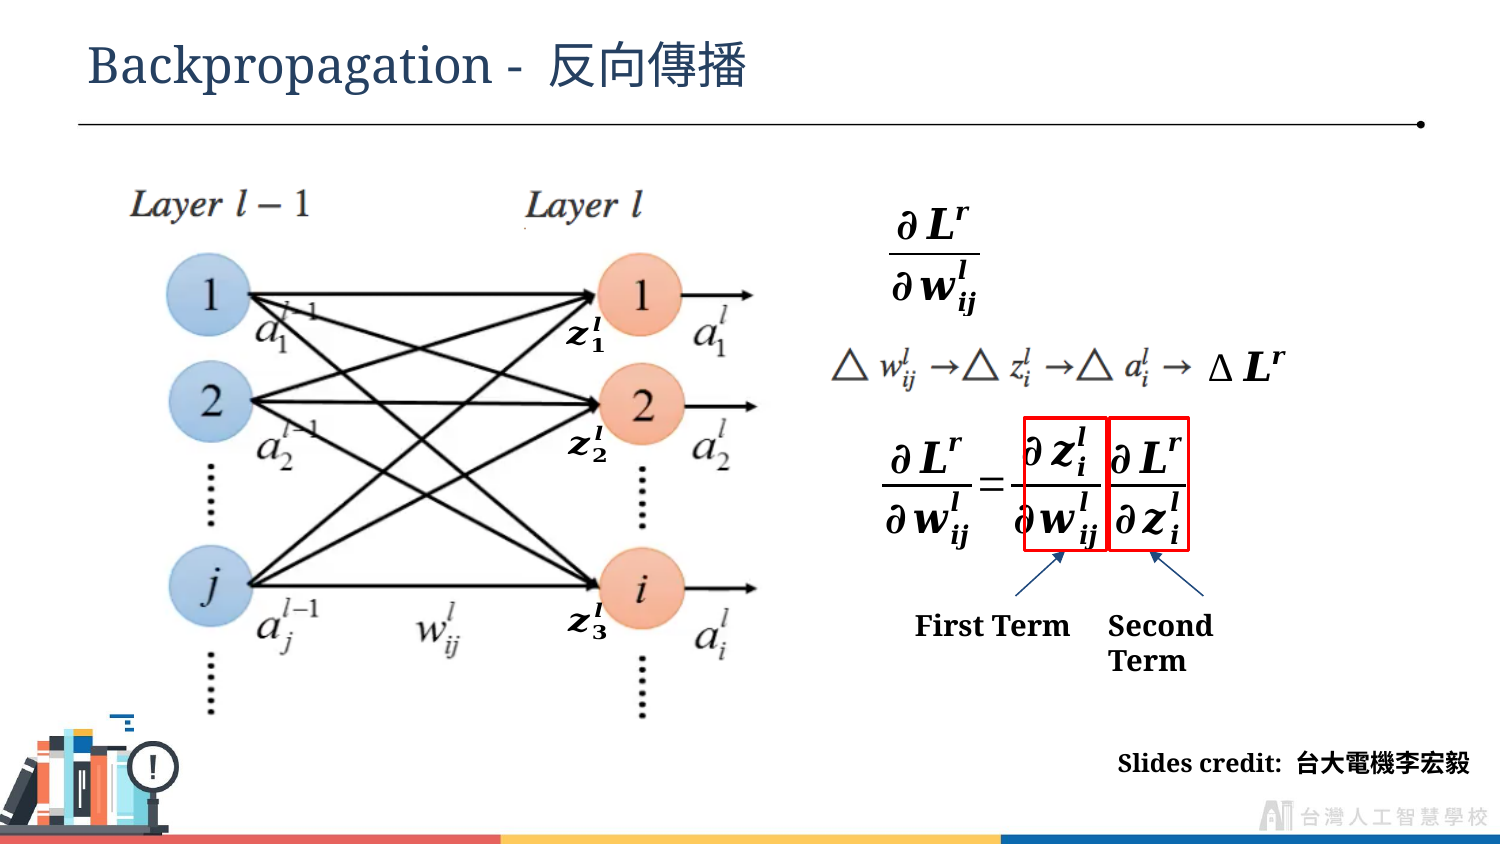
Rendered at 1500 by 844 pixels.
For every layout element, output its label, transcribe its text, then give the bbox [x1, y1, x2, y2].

text_box Slides credit: 台大電機李宏毅 [1103, 740, 1485, 785]
text_box Second Term [1096, 595, 1310, 654]
text_box [1024, 417, 1107, 551]
title Backpropagation - 反向傳播 [72, 18, 1409, 117]
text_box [1015, 550, 1066, 597]
text_box [1109, 417, 1189, 551]
picture [0, 0, 1500, 844]
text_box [1148, 550, 1204, 597]
text_box First Term [903, 595, 1096, 654]
text_box [1191, 322, 1300, 405]
